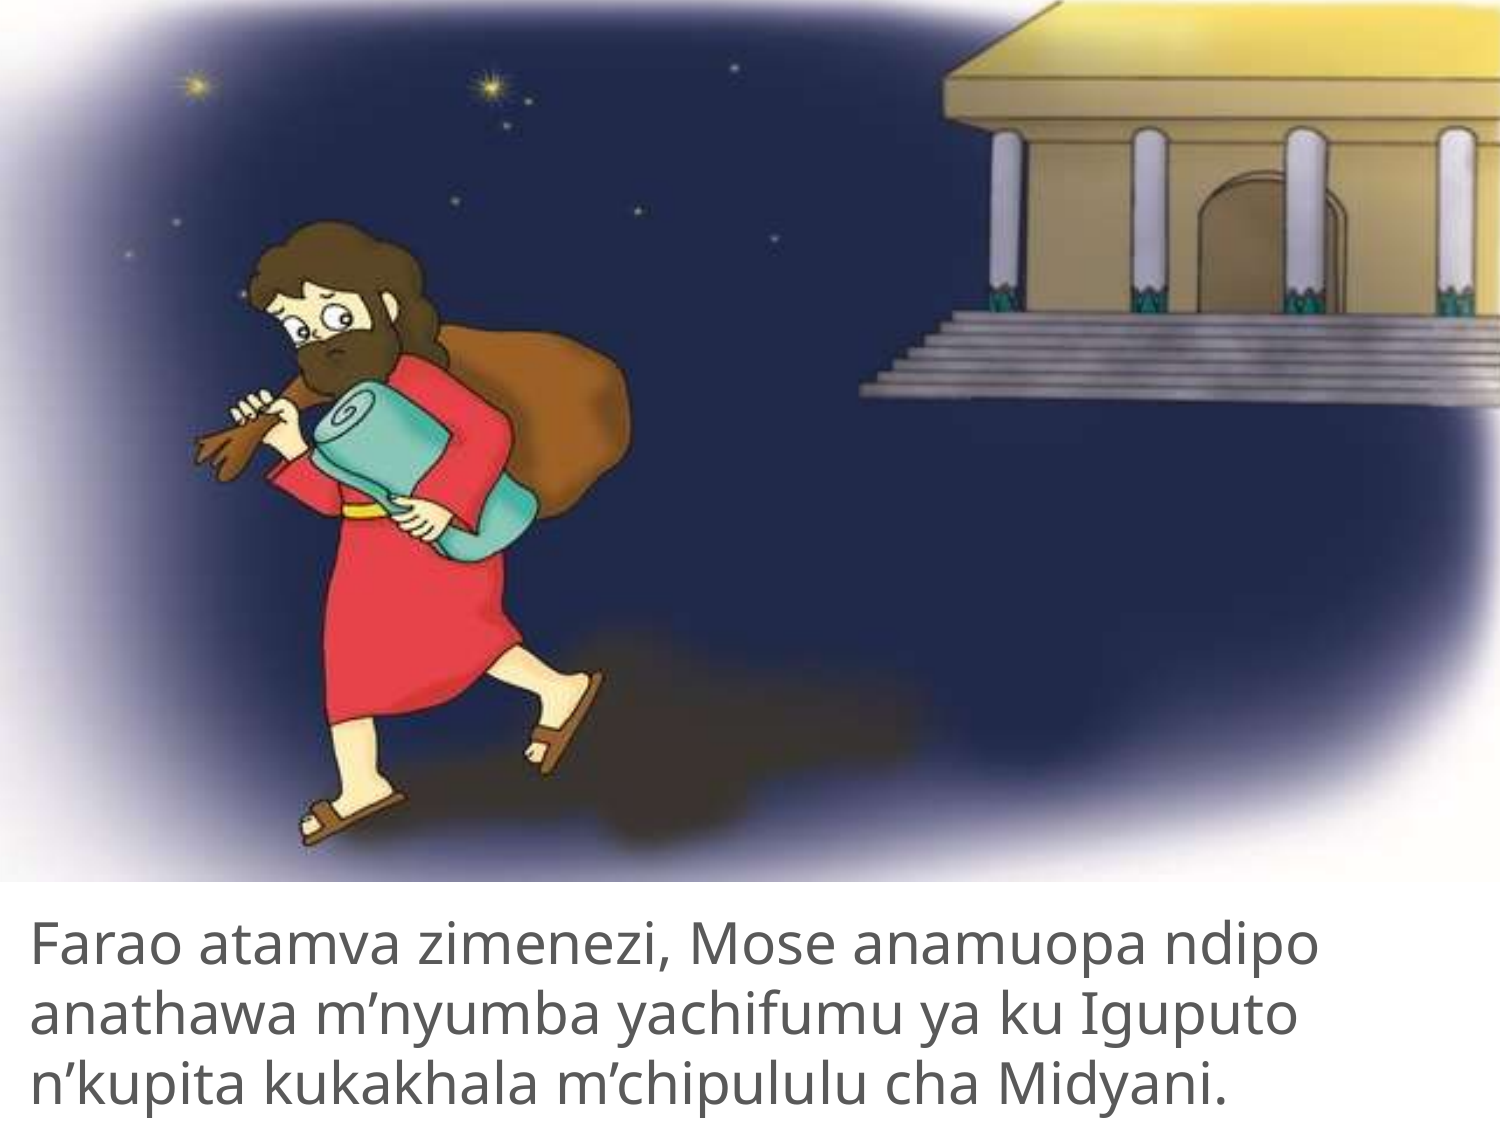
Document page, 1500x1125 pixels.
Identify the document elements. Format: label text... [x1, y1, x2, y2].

text_box Farao atamva zimenezi, Mose anamuopa ndipo anathawa m’nyumba yachifumu ya ku Iguputo n’kupita kukakhala m’chipululu cha Midyani. [14, 898, 1486, 1124]
picture [0, 0, 1500, 882]
